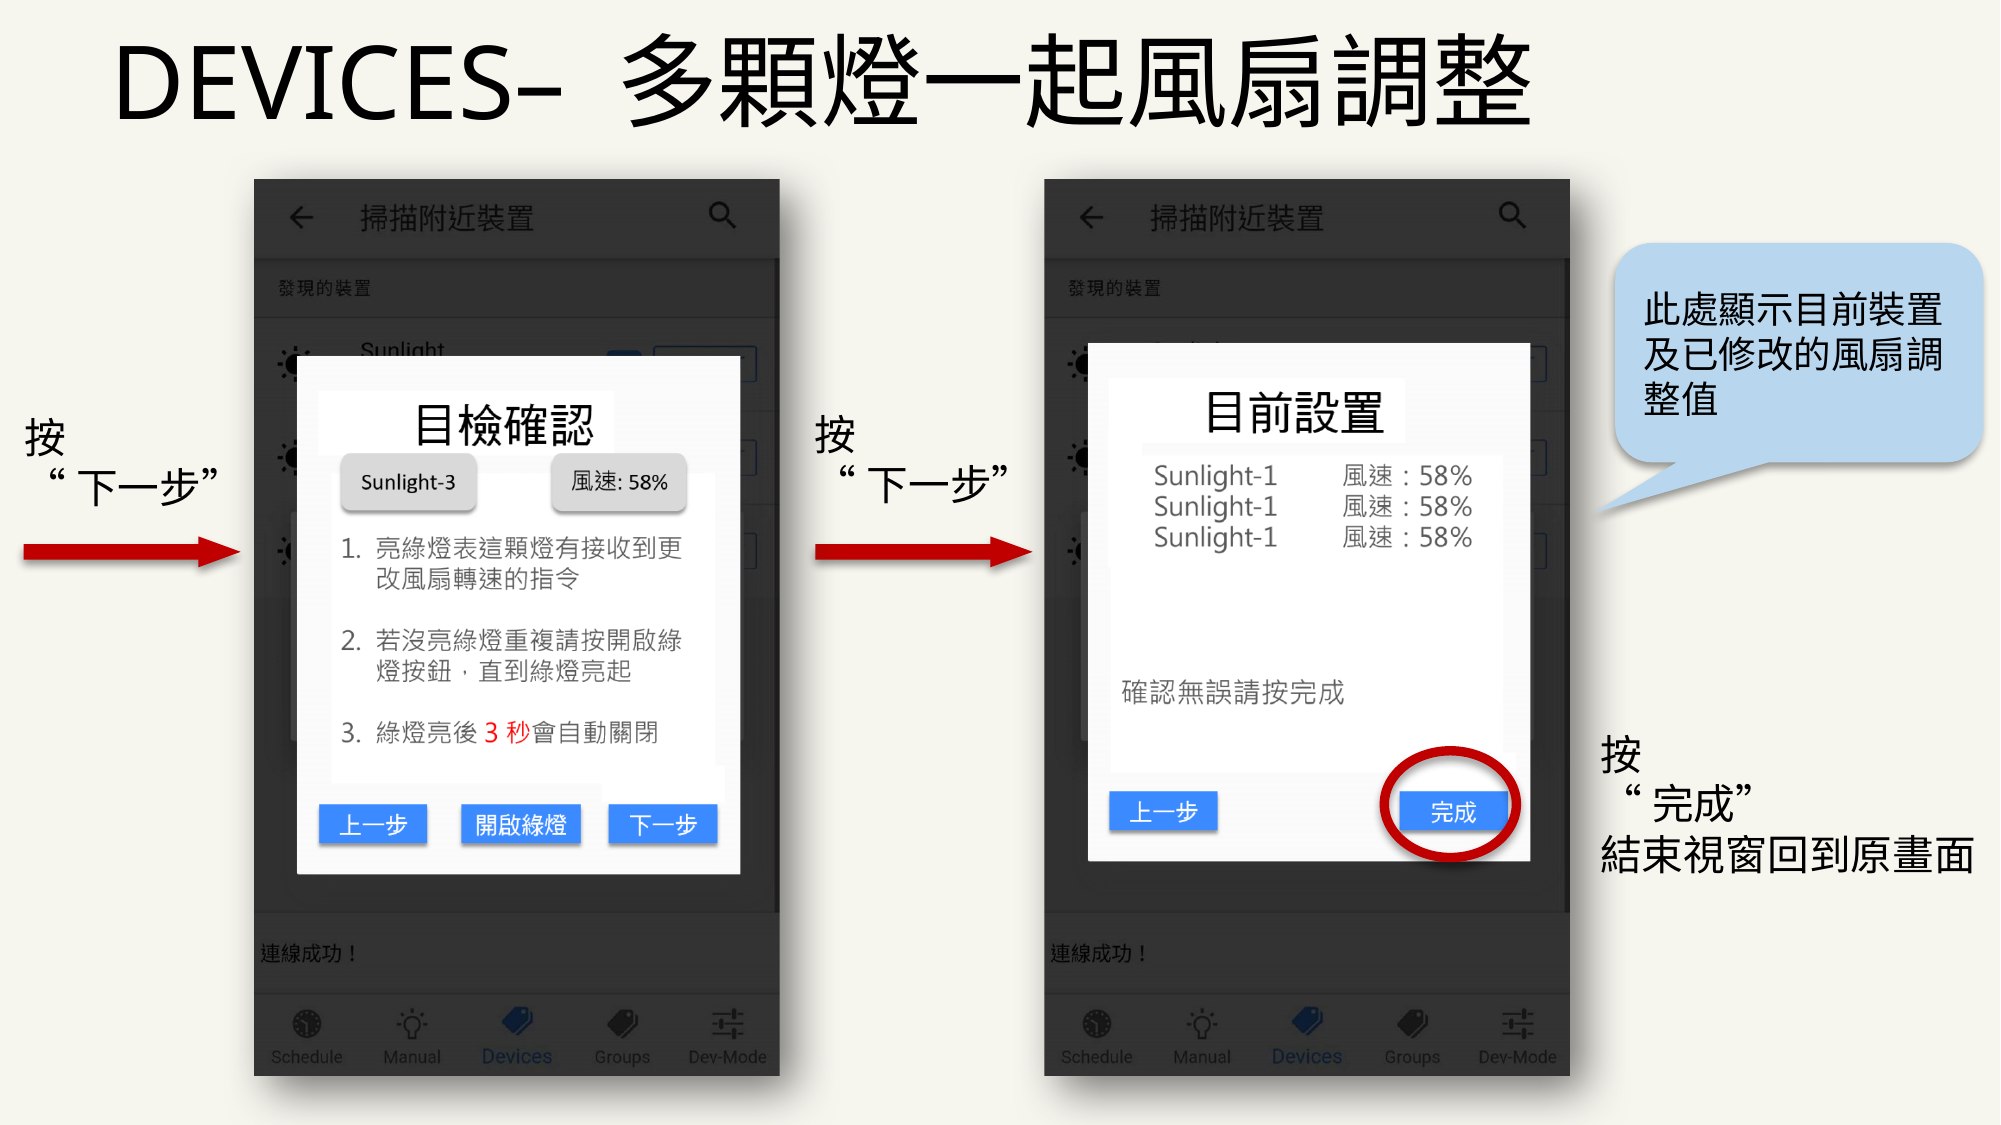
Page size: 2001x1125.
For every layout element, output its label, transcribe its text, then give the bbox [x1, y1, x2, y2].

text_box DEVICES– 多顆燈一起風扇調整 [94, 0, 1820, 195]
text_box 按 “下一步” [799, 401, 1027, 517]
picture [254, 179, 780, 1076]
text_box 按 “下一步” [9, 404, 237, 519]
text_box [22, 534, 244, 569]
text_box [1593, 241, 1985, 514]
picture [1044, 179, 1570, 1076]
text_box [827, 534, 1027, 569]
text_box 此處顯示目前裝置及已修改的風扇調整值 [1629, 278, 1968, 428]
text_box 按 “完成” 結束視窗回到原畫面 [1585, 720, 1991, 886]
